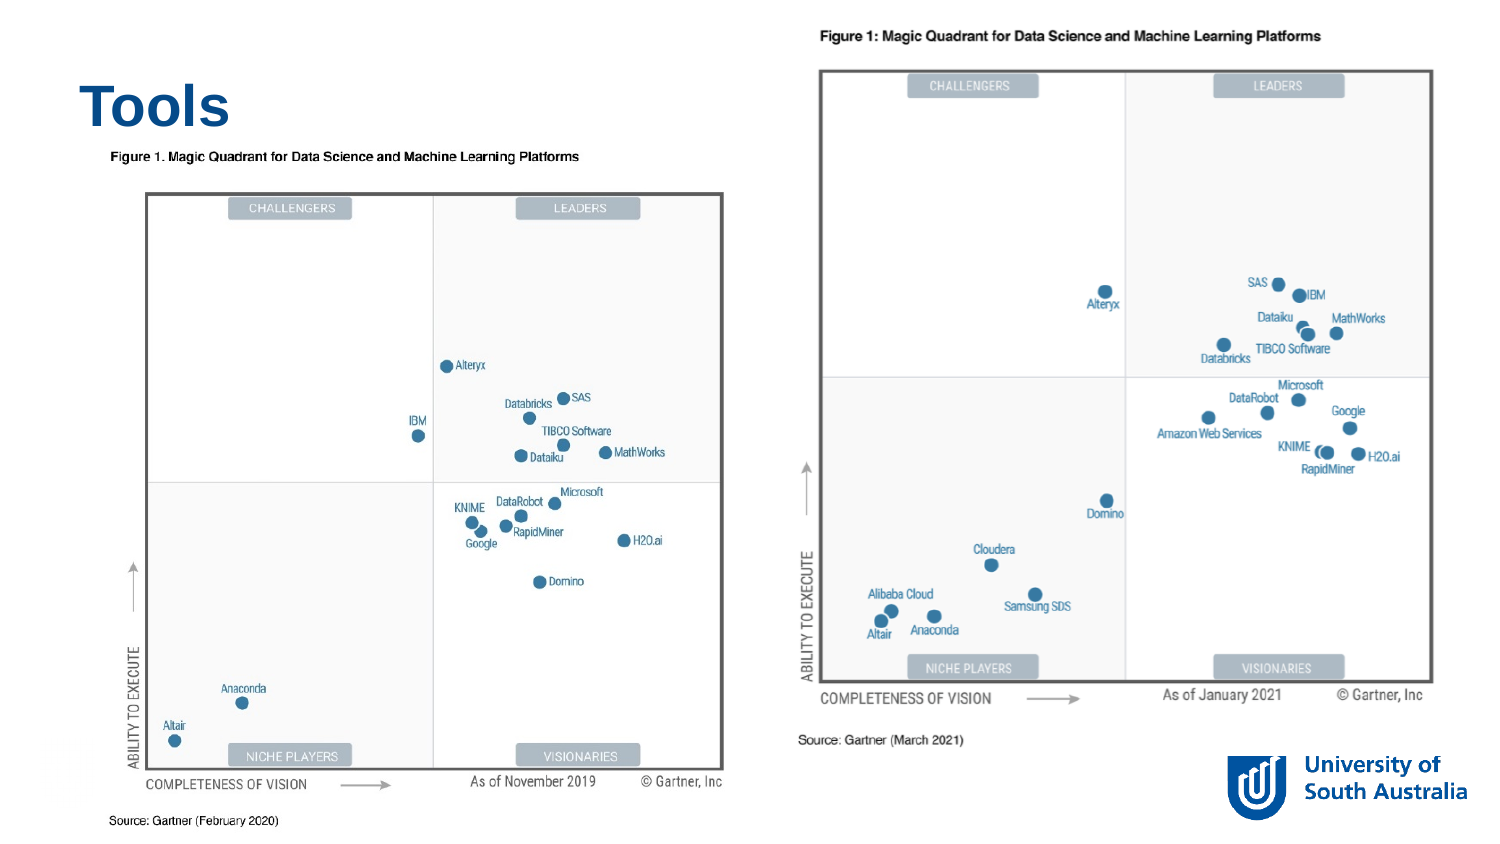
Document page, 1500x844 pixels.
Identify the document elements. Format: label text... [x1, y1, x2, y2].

picture [788, 21, 1486, 832]
picture [40, 134, 775, 844]
list Tools [68, 70, 783, 154]
